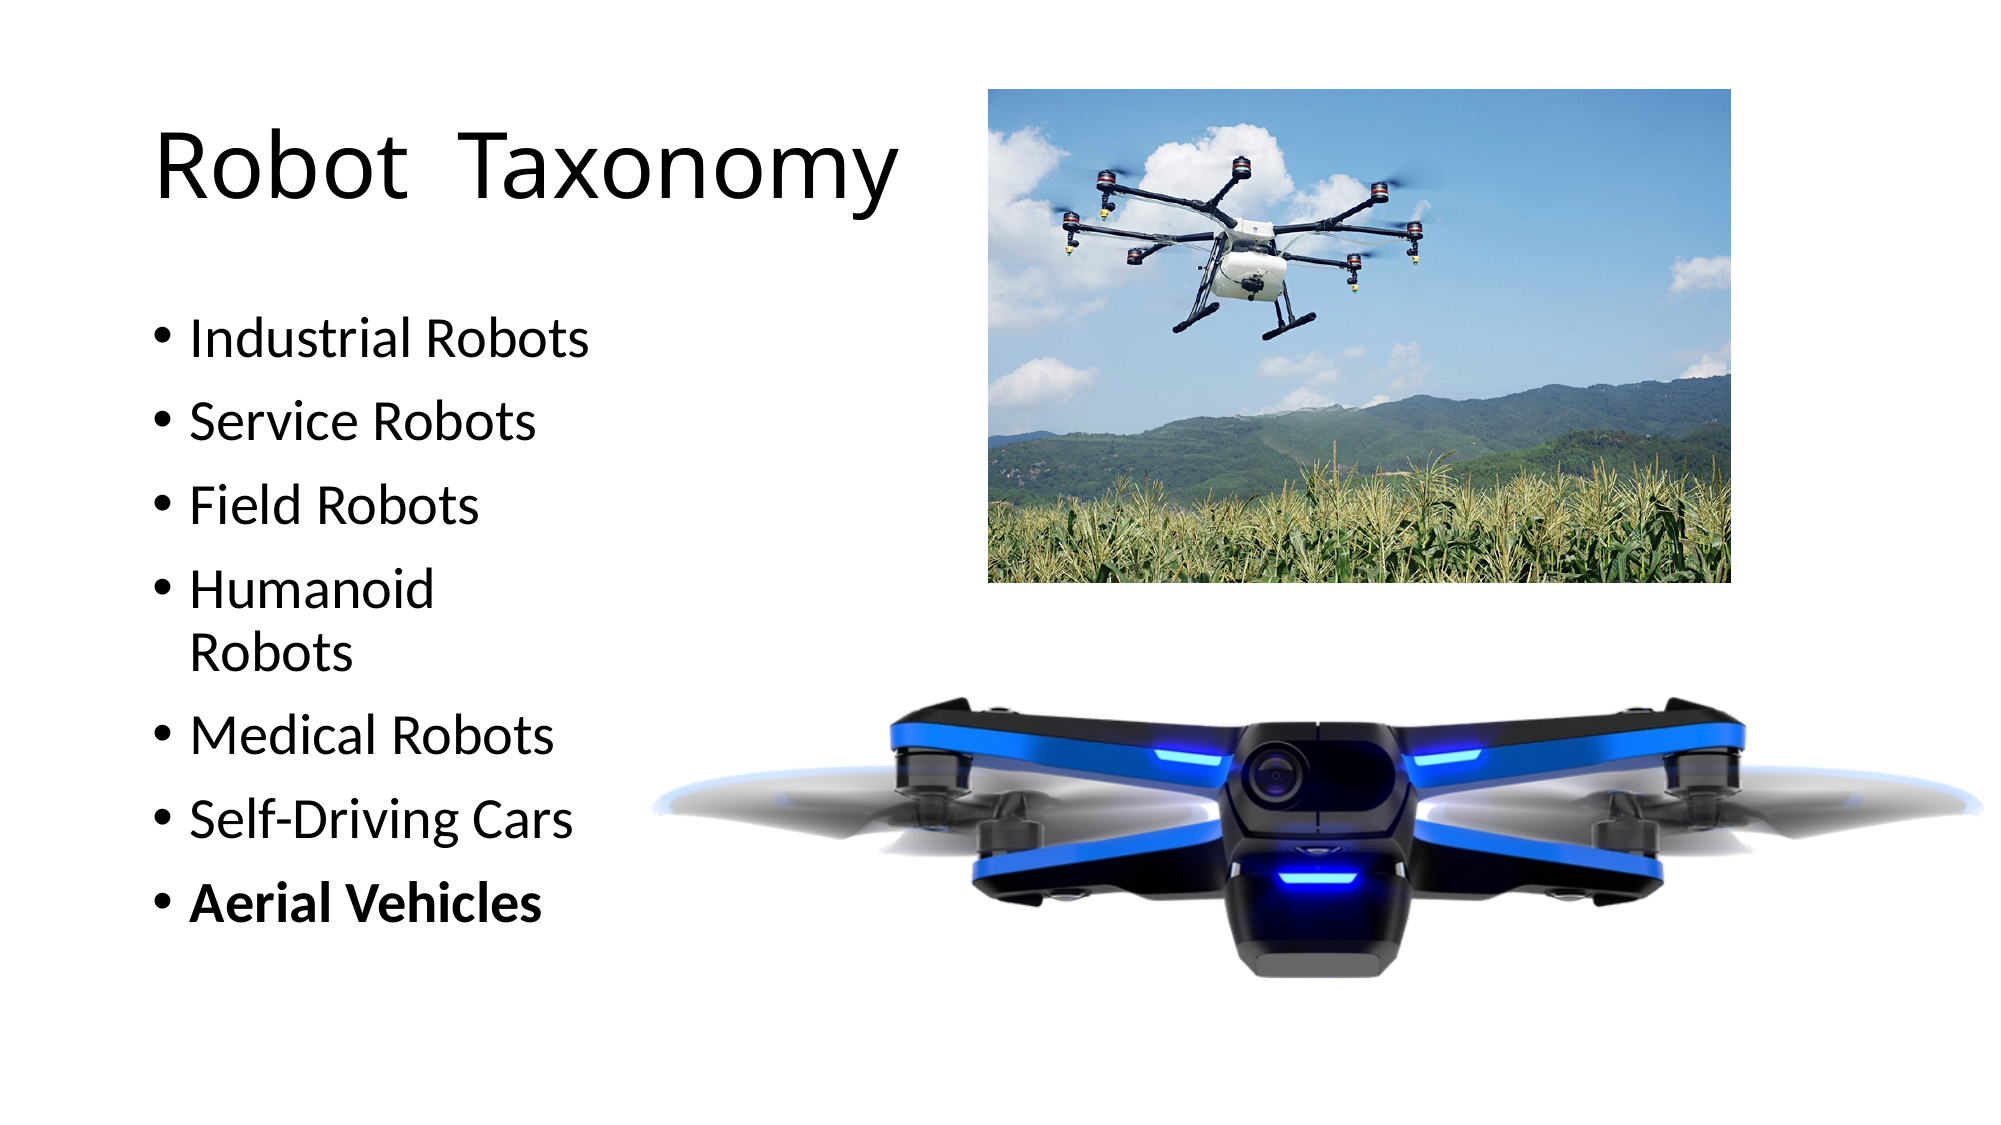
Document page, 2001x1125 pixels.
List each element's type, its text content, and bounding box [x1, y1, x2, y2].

picture [988, 89, 1731, 583]
picture [614, 679, 2000, 999]
title Robot Taxonomy [137, 59, 1863, 278]
list Industrial Robots Service Robots Field Robots Humanoid Robots Medical Robots Self-Driving Cars Aerial Vehicles [137, 299, 1863, 1014]
